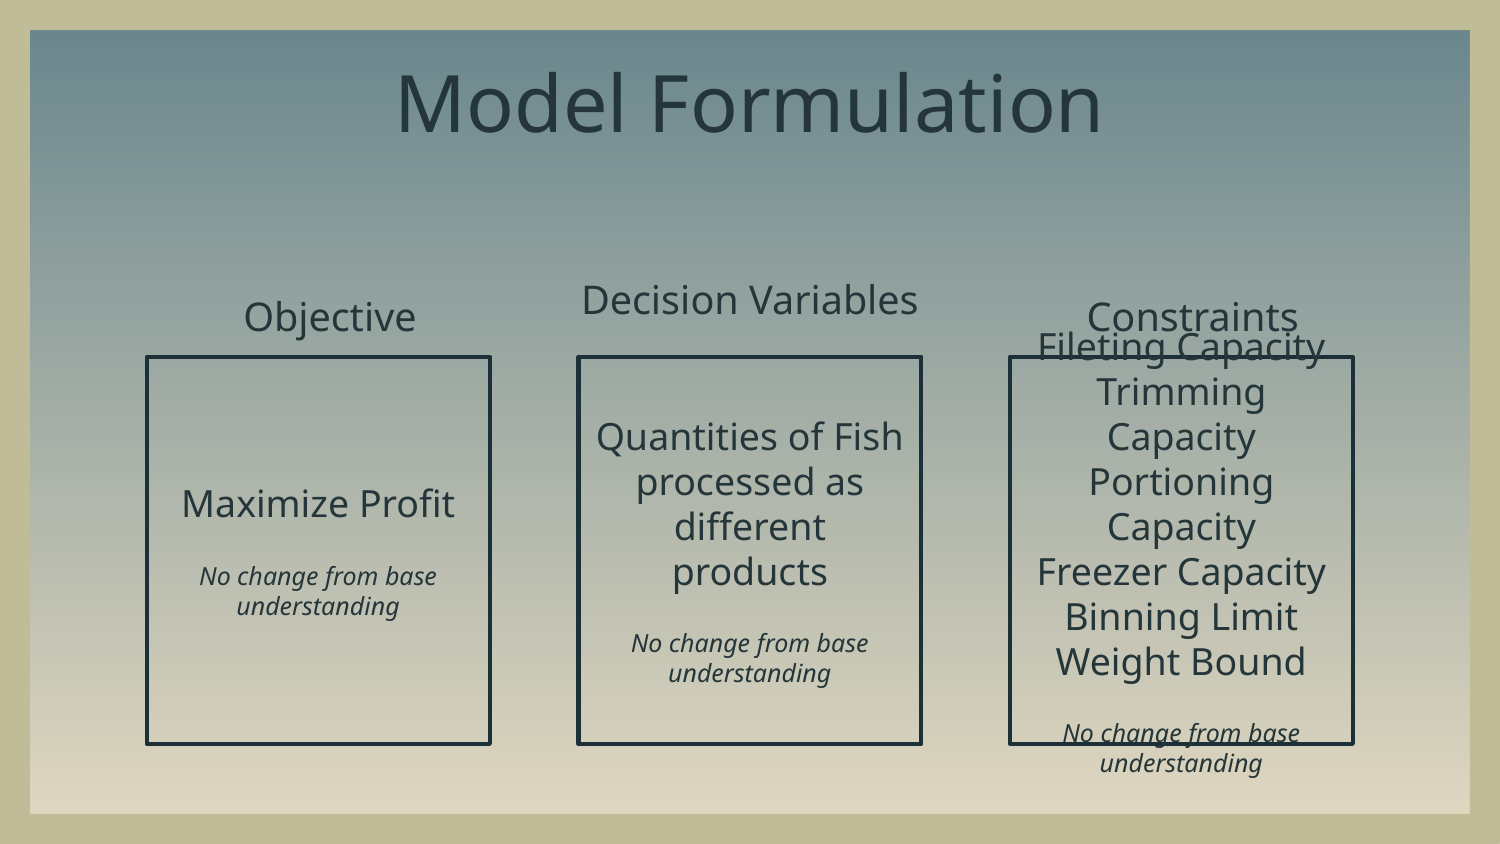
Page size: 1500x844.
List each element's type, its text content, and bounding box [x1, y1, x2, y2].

text_box Maximize Profit No change from base understanding [145, 355, 492, 746]
text_box Decision Variables [578, 274, 922, 323]
subtitle Objective [146, 243, 490, 355]
text_box Model Formulation [237, 56, 1263, 241]
text_box Fileting Capacity Trimming Capacity Portioning Capacity Freezer Capacity Binning Limit Weight Bound No change from base understanding [1008, 355, 1355, 746]
subtitle Constraints [1010, 243, 1353, 355]
text_box Quantities of Fish processed as different products No change from base understanding [576, 355, 923, 746]
